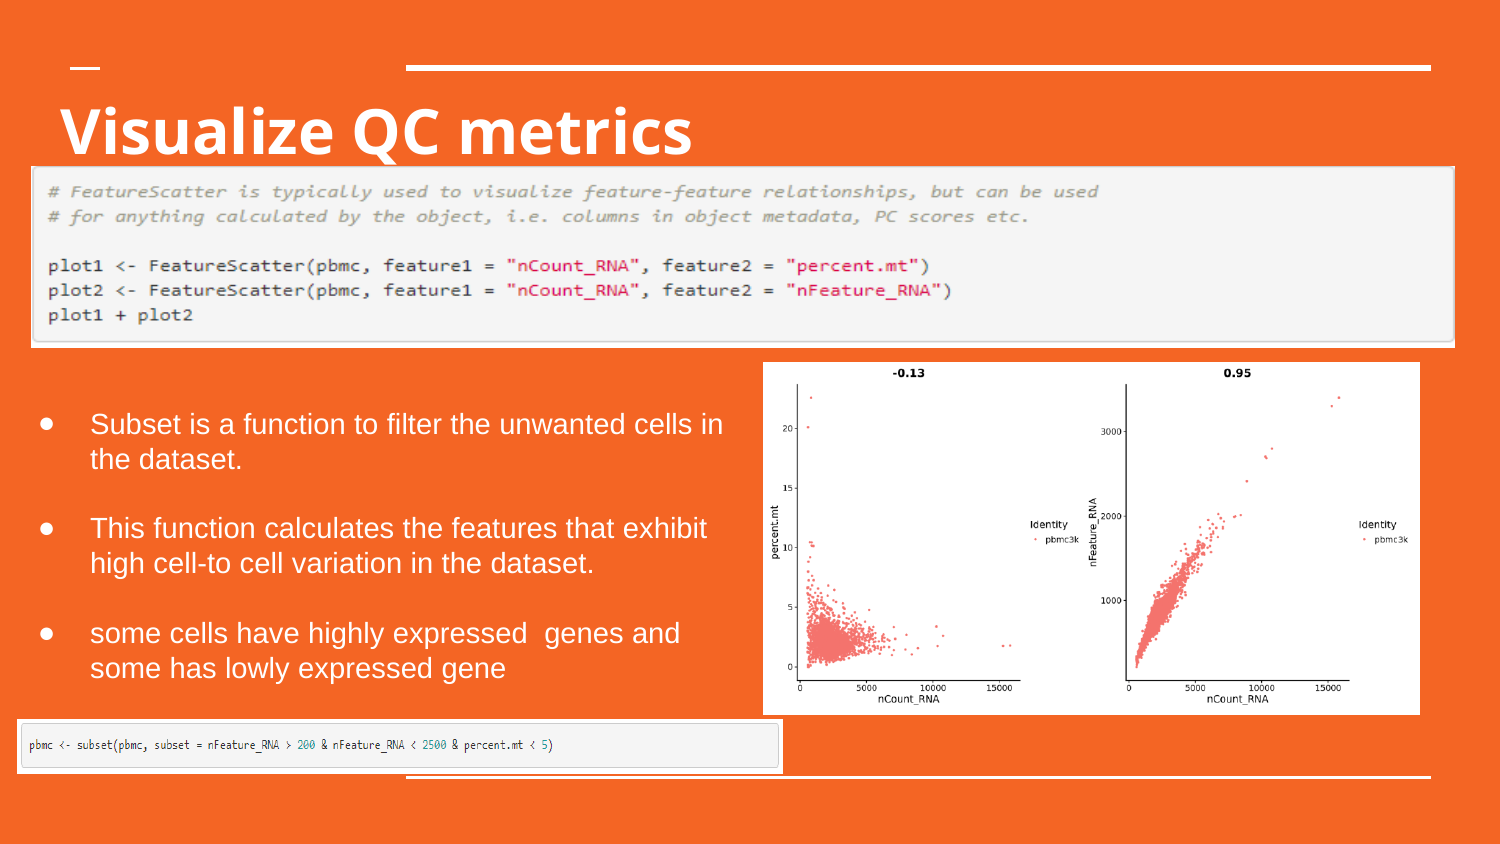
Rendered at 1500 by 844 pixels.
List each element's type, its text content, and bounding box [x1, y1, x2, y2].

picture [763, 362, 1420, 715]
title Visualize QC metrics [45, 76, 1444, 161]
picture [30, 166, 1455, 348]
text_box Subset is a function to filter the unwanted cells in the dataset. This function calculates the features that exhibit high cell-to cell variation in the dataset. some cells have highly expressed genes and some has lowly expressed gene [0, 389, 758, 693]
picture [17, 719, 783, 774]
